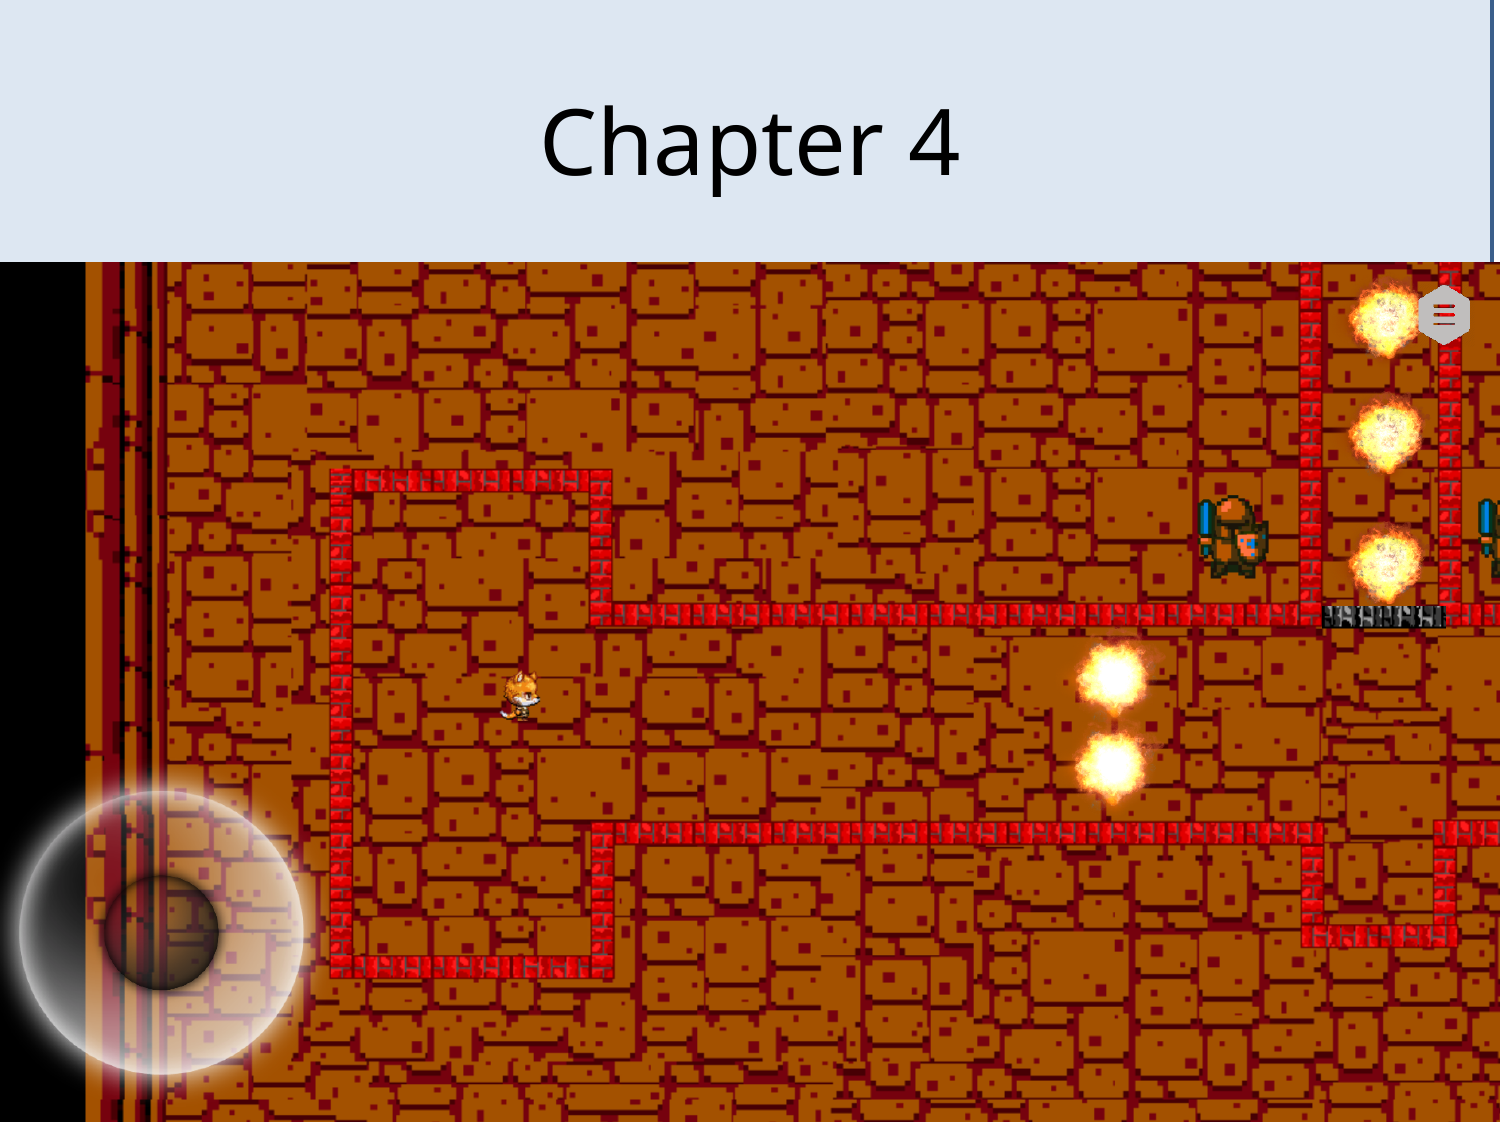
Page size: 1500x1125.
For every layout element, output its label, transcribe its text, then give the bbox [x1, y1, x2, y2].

title Chapter 4 [75, 45, 1425, 233]
text_box [0, 0, 1494, 260]
picture [0, 262, 1500, 1124]
